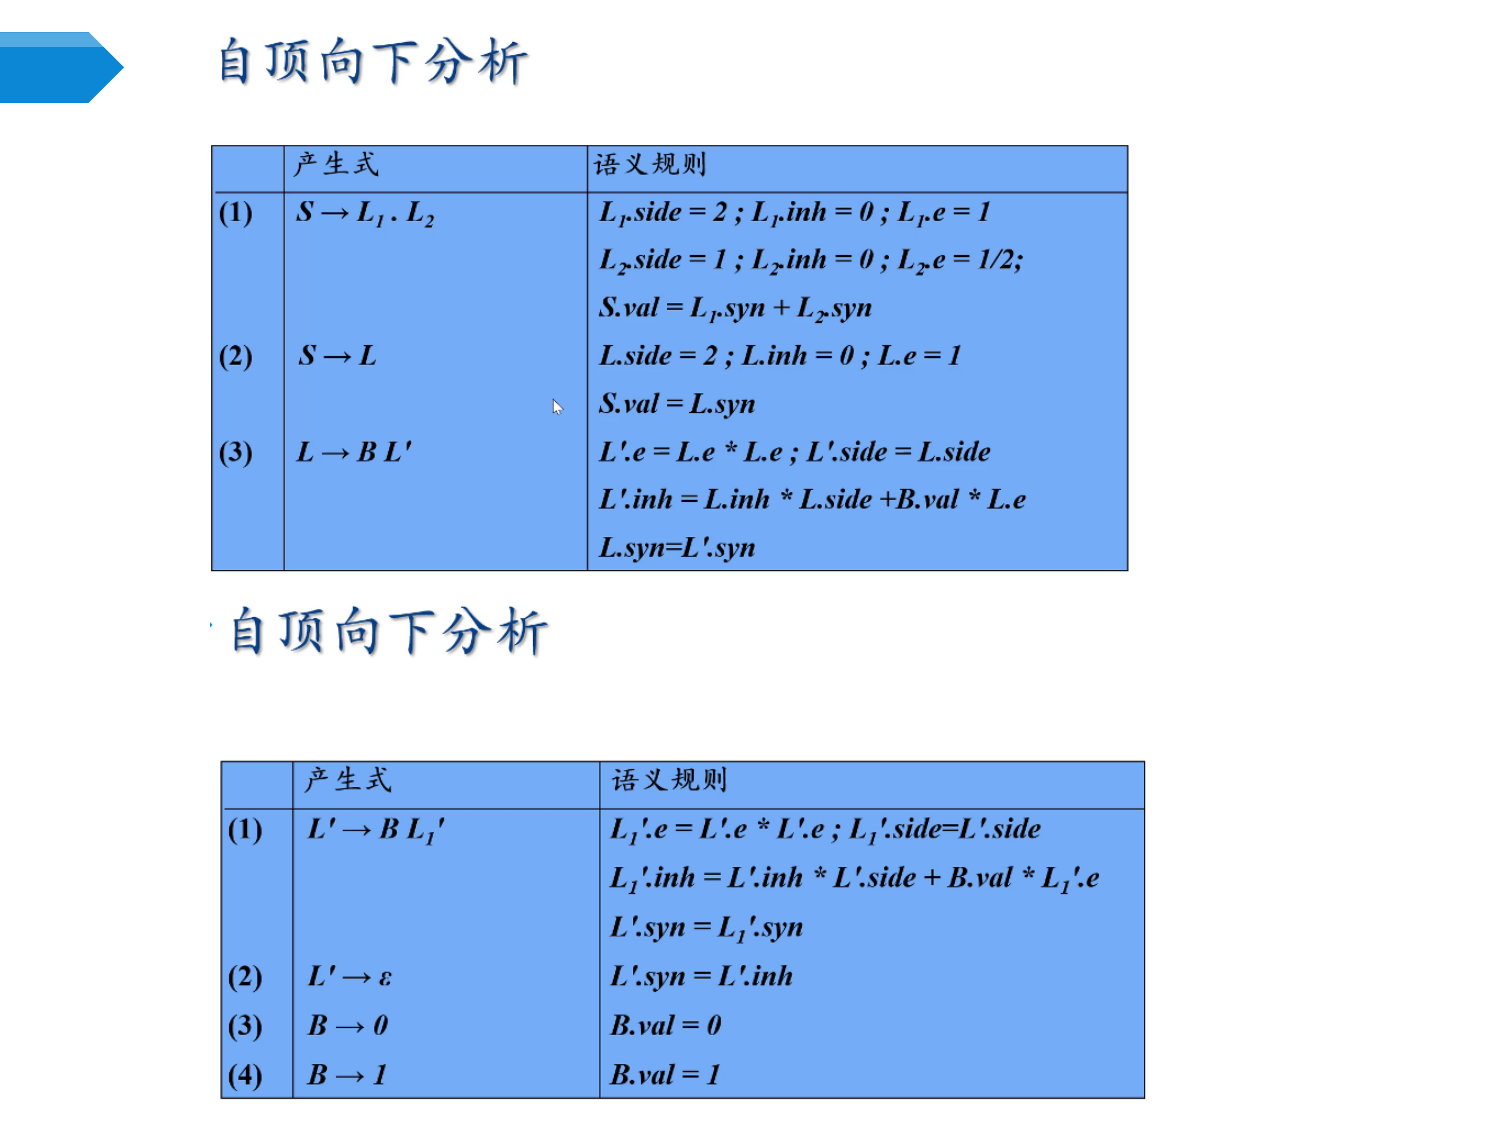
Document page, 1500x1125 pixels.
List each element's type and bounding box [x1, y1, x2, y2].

picture [210, 31, 1206, 1116]
